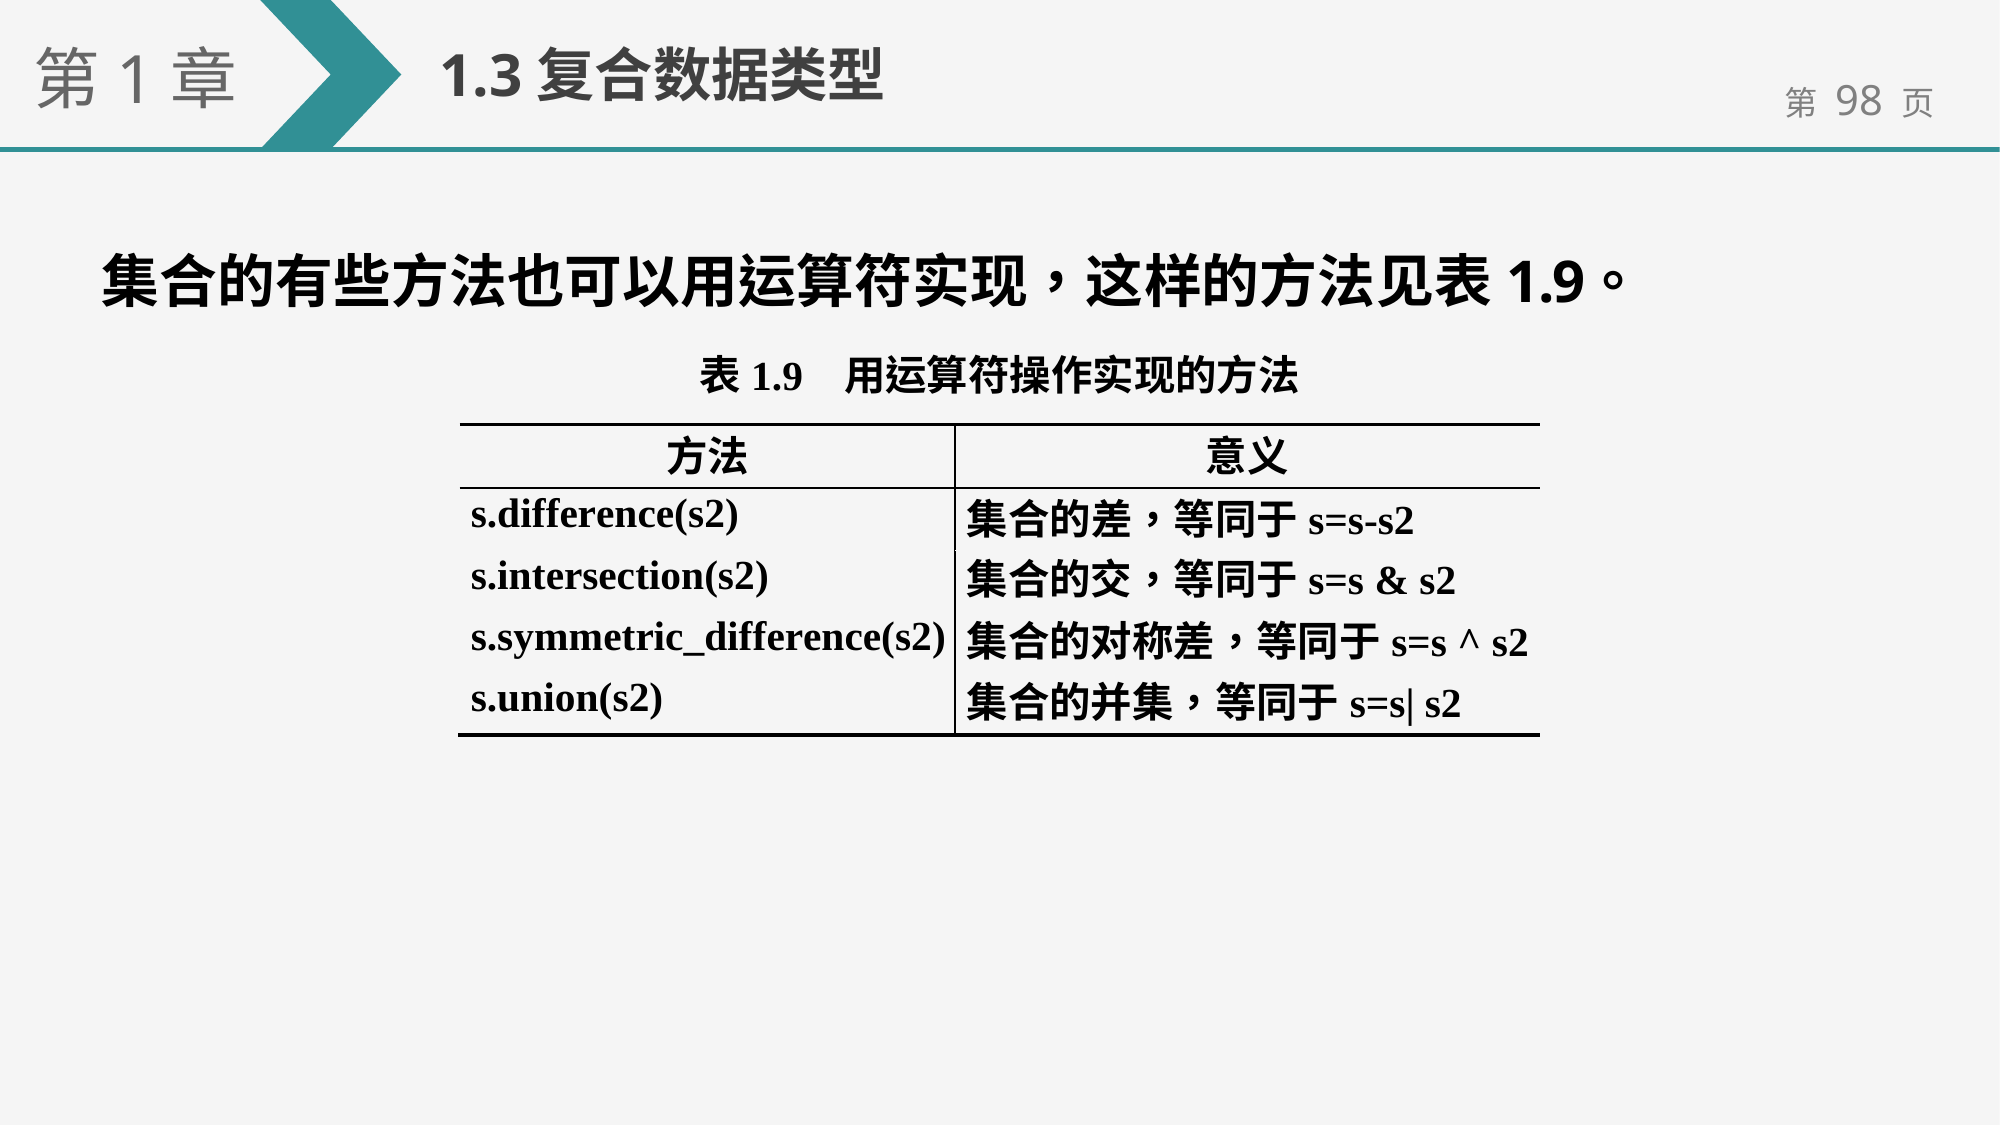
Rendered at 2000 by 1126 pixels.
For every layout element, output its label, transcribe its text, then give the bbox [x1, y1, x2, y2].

text_box [258, 0, 403, 148]
text_box 1.3复合数据类型 [424, 31, 1366, 116]
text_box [57, 217, 1937, 861]
text_box 第1章 [19, 29, 253, 125]
